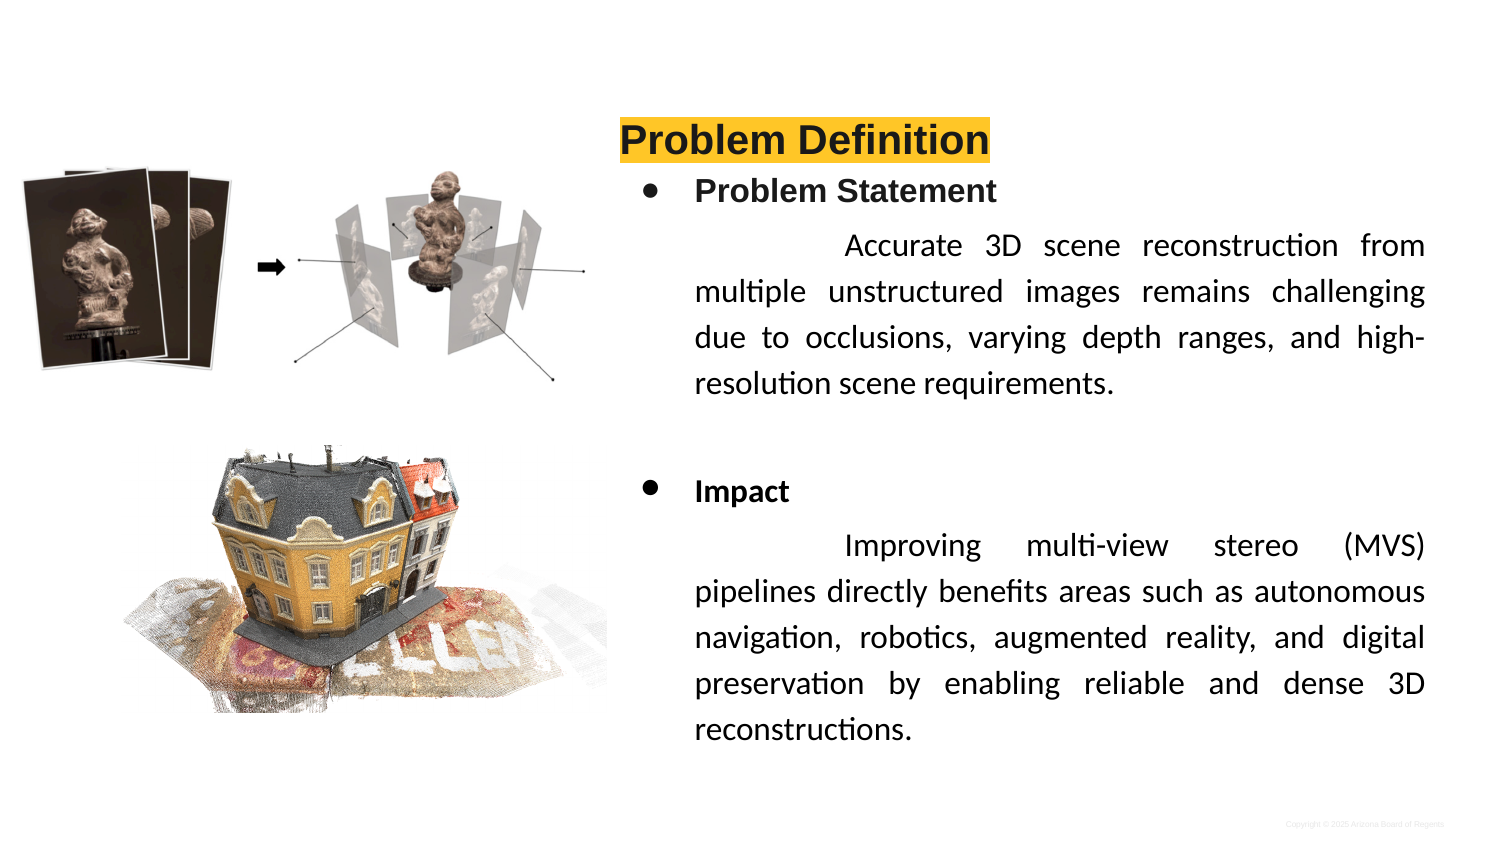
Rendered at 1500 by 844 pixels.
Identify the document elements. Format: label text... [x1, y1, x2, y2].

picture [1, 133, 607, 713]
list Problem Statement Accurate 3D scene reconstruction from multiple unstructured images remains challenging due to occlusions, varying depth ranges, and high-resolution scene requirements. Impact Improving multi-view stereo (MVS) pipelines directly benefits areas such as autonomous navigation, robotics, augmented reality, and digital preservation by enabling reliable and dense 3D reconstructions. [619, 163, 1427, 802]
subtitle Problem Definition [619, 105, 1427, 146]
